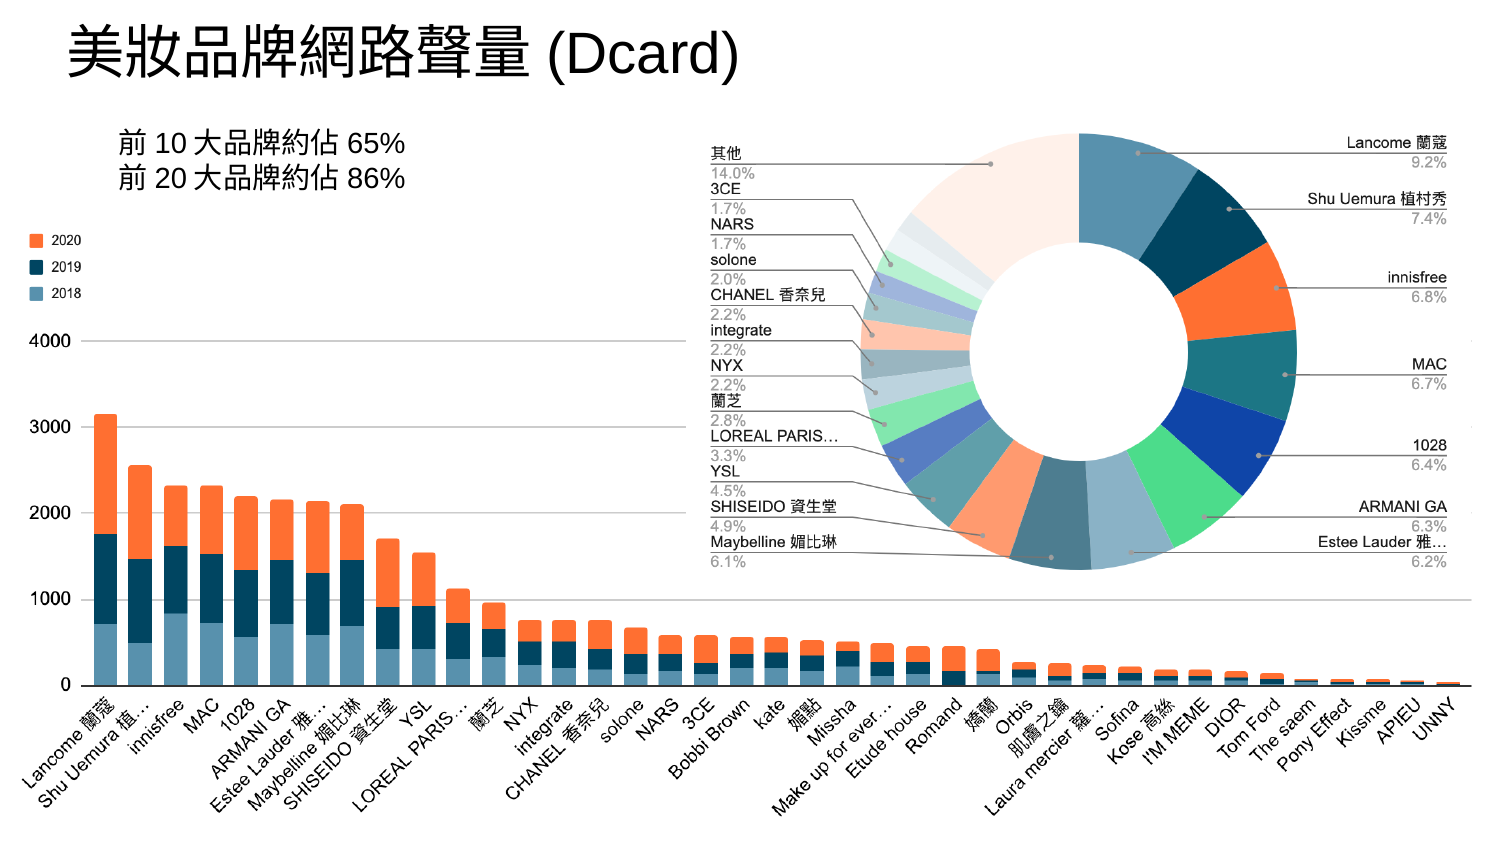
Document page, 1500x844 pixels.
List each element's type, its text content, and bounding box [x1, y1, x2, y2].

text_box 前10大品牌約佔65% 前20大品牌約佔86% [103, 109, 684, 250]
title 美妝品牌網路聲量(Dcard) [51, 0, 1449, 94]
picture [0, 108, 1500, 844]
